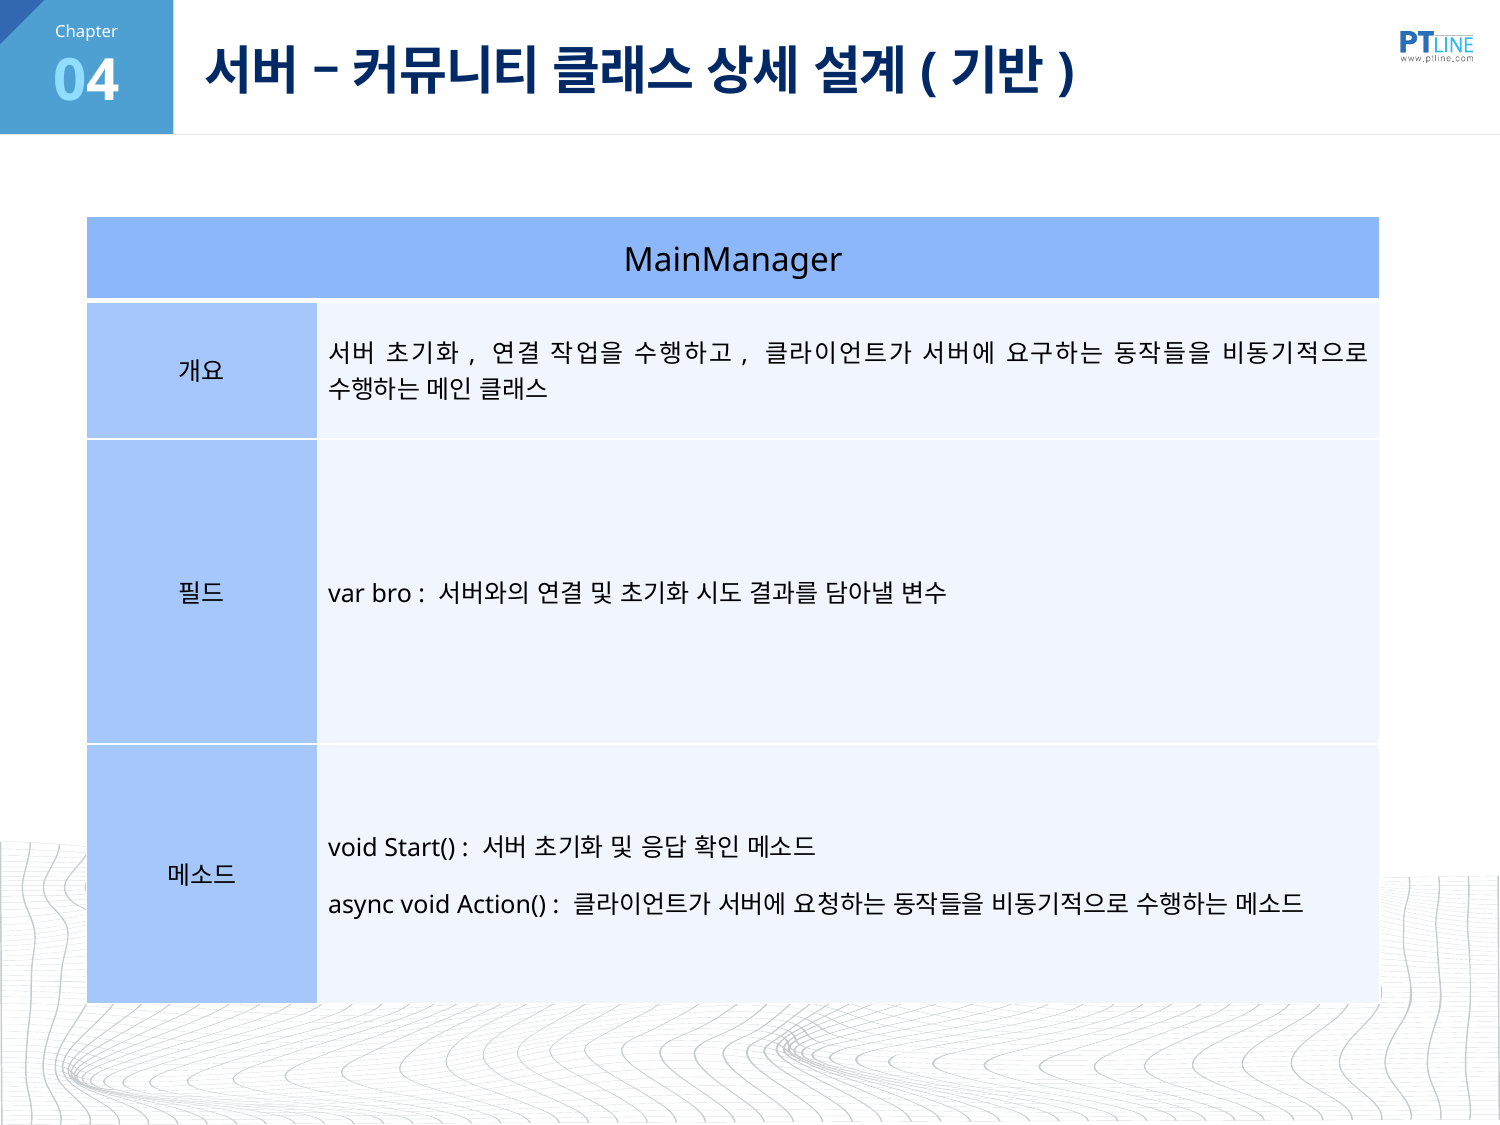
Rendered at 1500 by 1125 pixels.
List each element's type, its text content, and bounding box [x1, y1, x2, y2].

table_cell void Start() : 서버 초기화 및 응답 확인 메소드 async void Action() : 클라이언트가 서버에 요청하는 동작들을 비동기적으로 수행하는 메소드 [318, 745, 1379, 1003]
table_cell 서버 초기화, 연결 작업을 수행하고, 클라이언트가 서버에 요구하는 동작들을 비동기적으로 수행하는 메인 클래스 [318, 303, 1379, 438]
text_box 04 [22, 35, 151, 120]
table_cell 개요 [87, 303, 317, 438]
title 서버 – 커뮤니티 클래스 상세 설계(기반) [189, 37, 1484, 125]
table_header MainManager [87, 217, 1379, 298]
table_cell 메소드 [87, 745, 317, 1003]
table_cell var bro : 서버와의 연결 및 초기화 시도 결과를 담아낼 변수 [318, 440, 1379, 743]
table_cell 필드 [87, 440, 317, 743]
